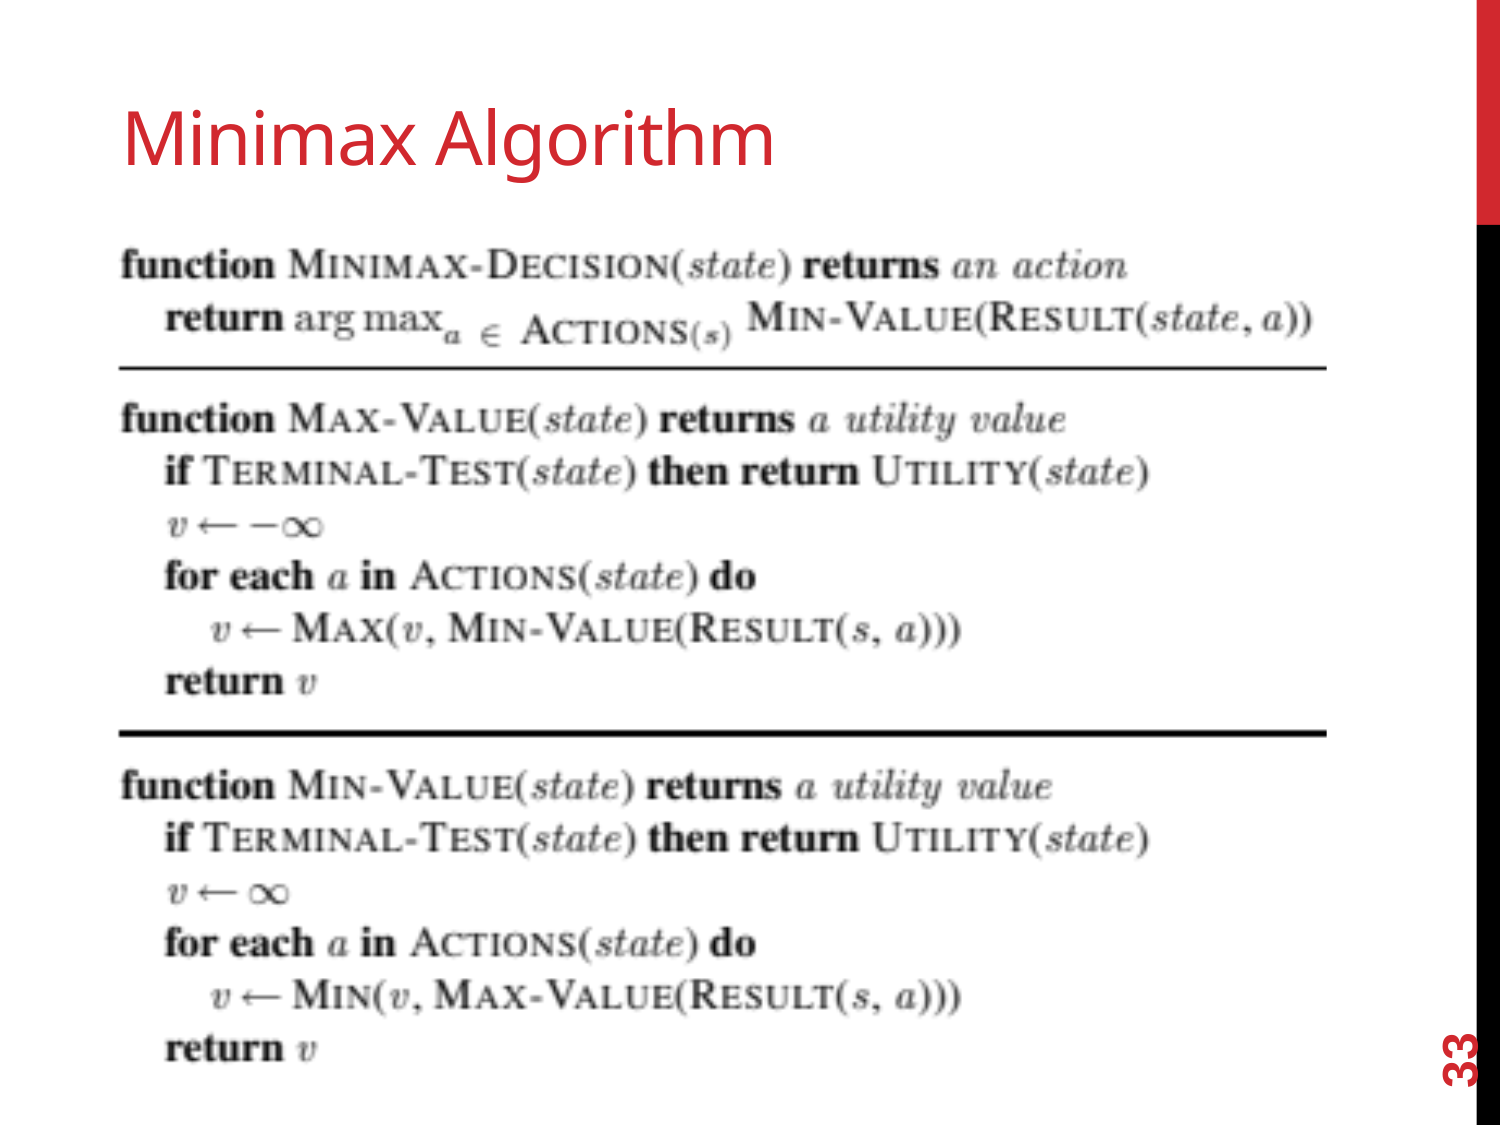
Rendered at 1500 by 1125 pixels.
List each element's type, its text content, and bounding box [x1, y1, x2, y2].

slide_number 33 [1427, 887, 1488, 1104]
picture [106, 227, 1328, 1089]
title Minimax Algorithm [106, 38, 1382, 188]
